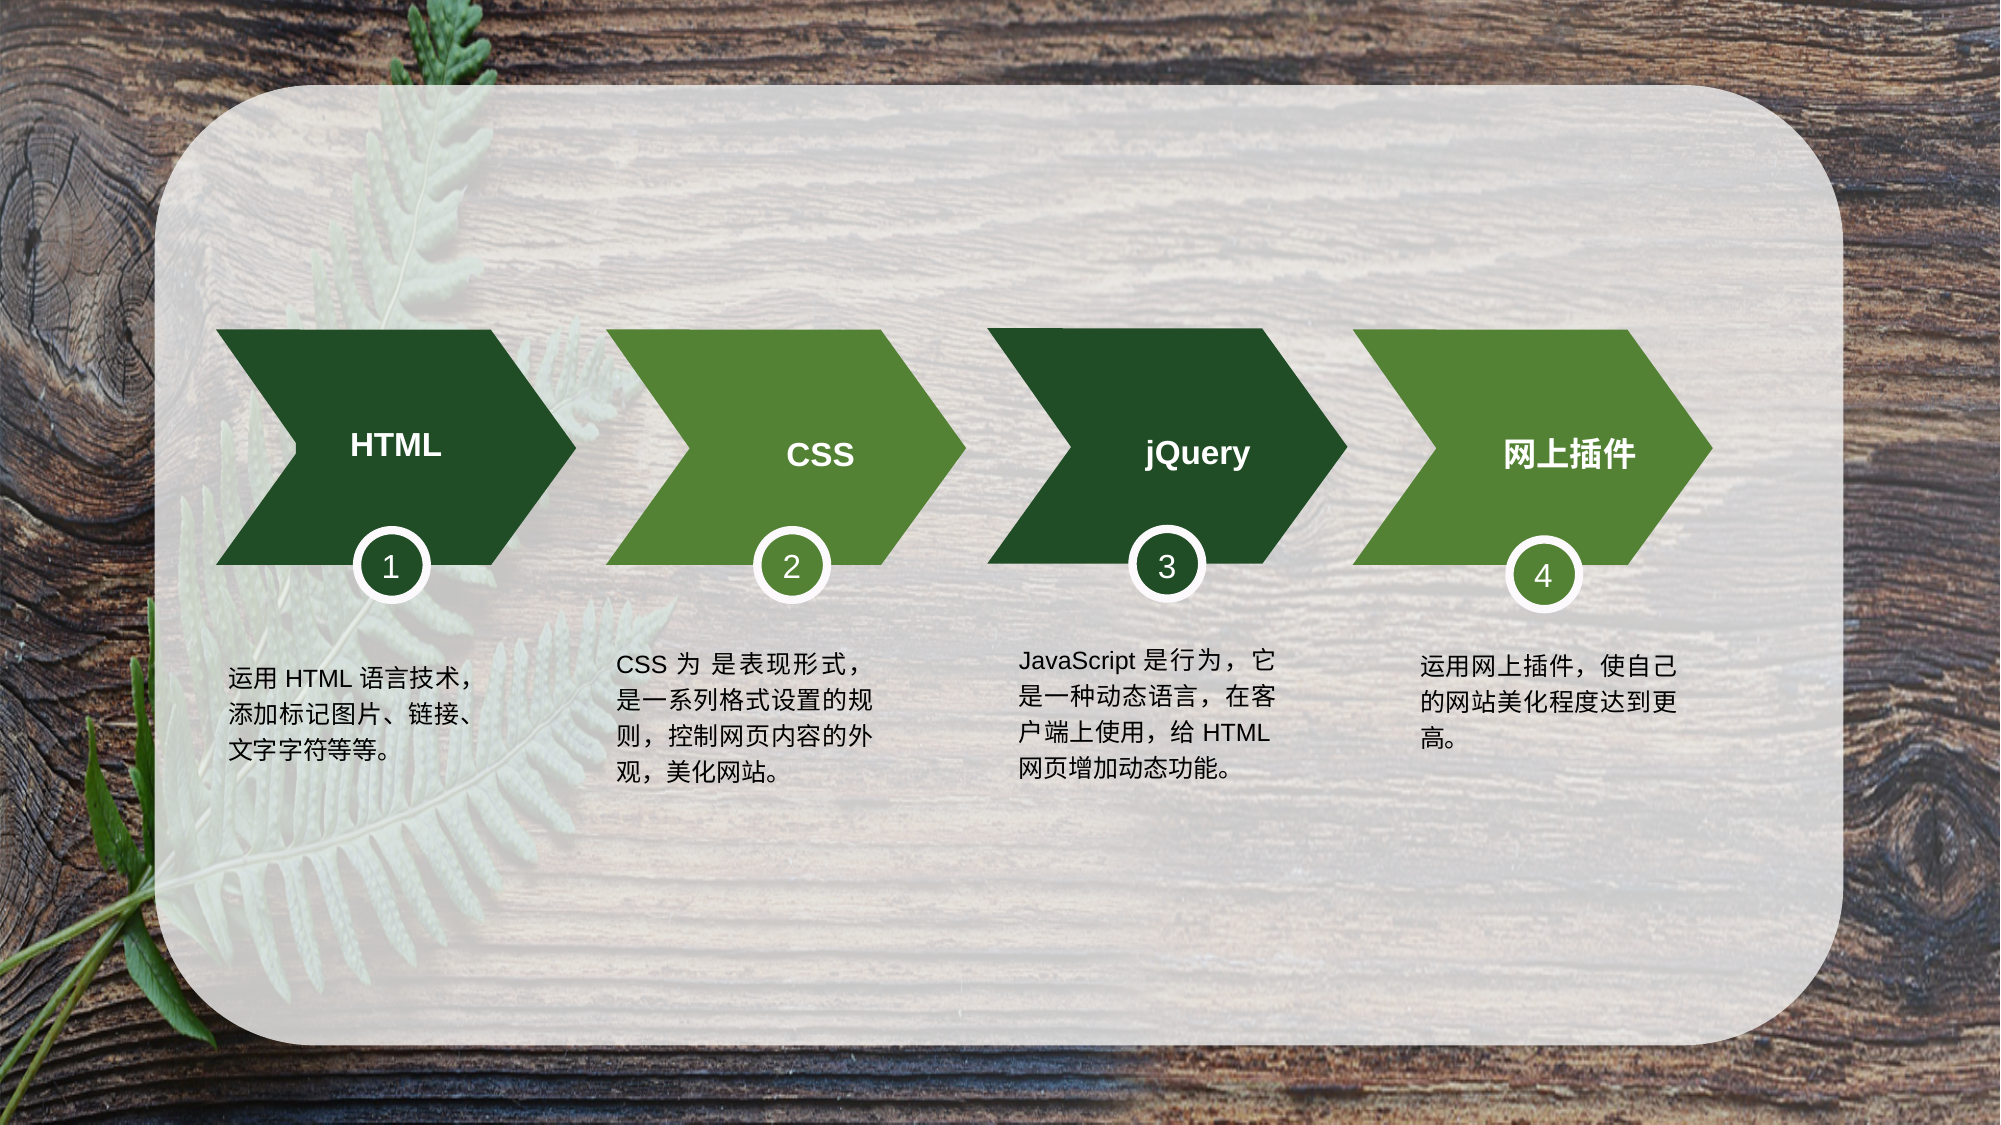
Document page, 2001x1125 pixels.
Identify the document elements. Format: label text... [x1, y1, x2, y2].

text_box JavaScript是行为，它是一种动态语言，在客户端上使用，给HTML网页增加动态功能。 [1019, 638, 1277, 783]
picture [0, 0, 2000, 1125]
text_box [215, 329, 577, 565]
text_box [1509, 539, 1580, 610]
text_box CSS为 是表现形式，是一系列格式设置的规则，控制网页内容的外观，美化网站。 [616, 642, 874, 787]
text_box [757, 530, 828, 600]
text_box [987, 328, 1348, 564]
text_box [357, 530, 427, 600]
text_box 运用HTML语言技术，添加标记图片、链接、文字字符等等。 [228, 656, 486, 765]
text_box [1132, 528, 1203, 599]
text_box 运用网上插件，使自己的网站美化程度达到更高。 [1420, 644, 1678, 753]
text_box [1352, 329, 1713, 565]
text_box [605, 329, 967, 565]
